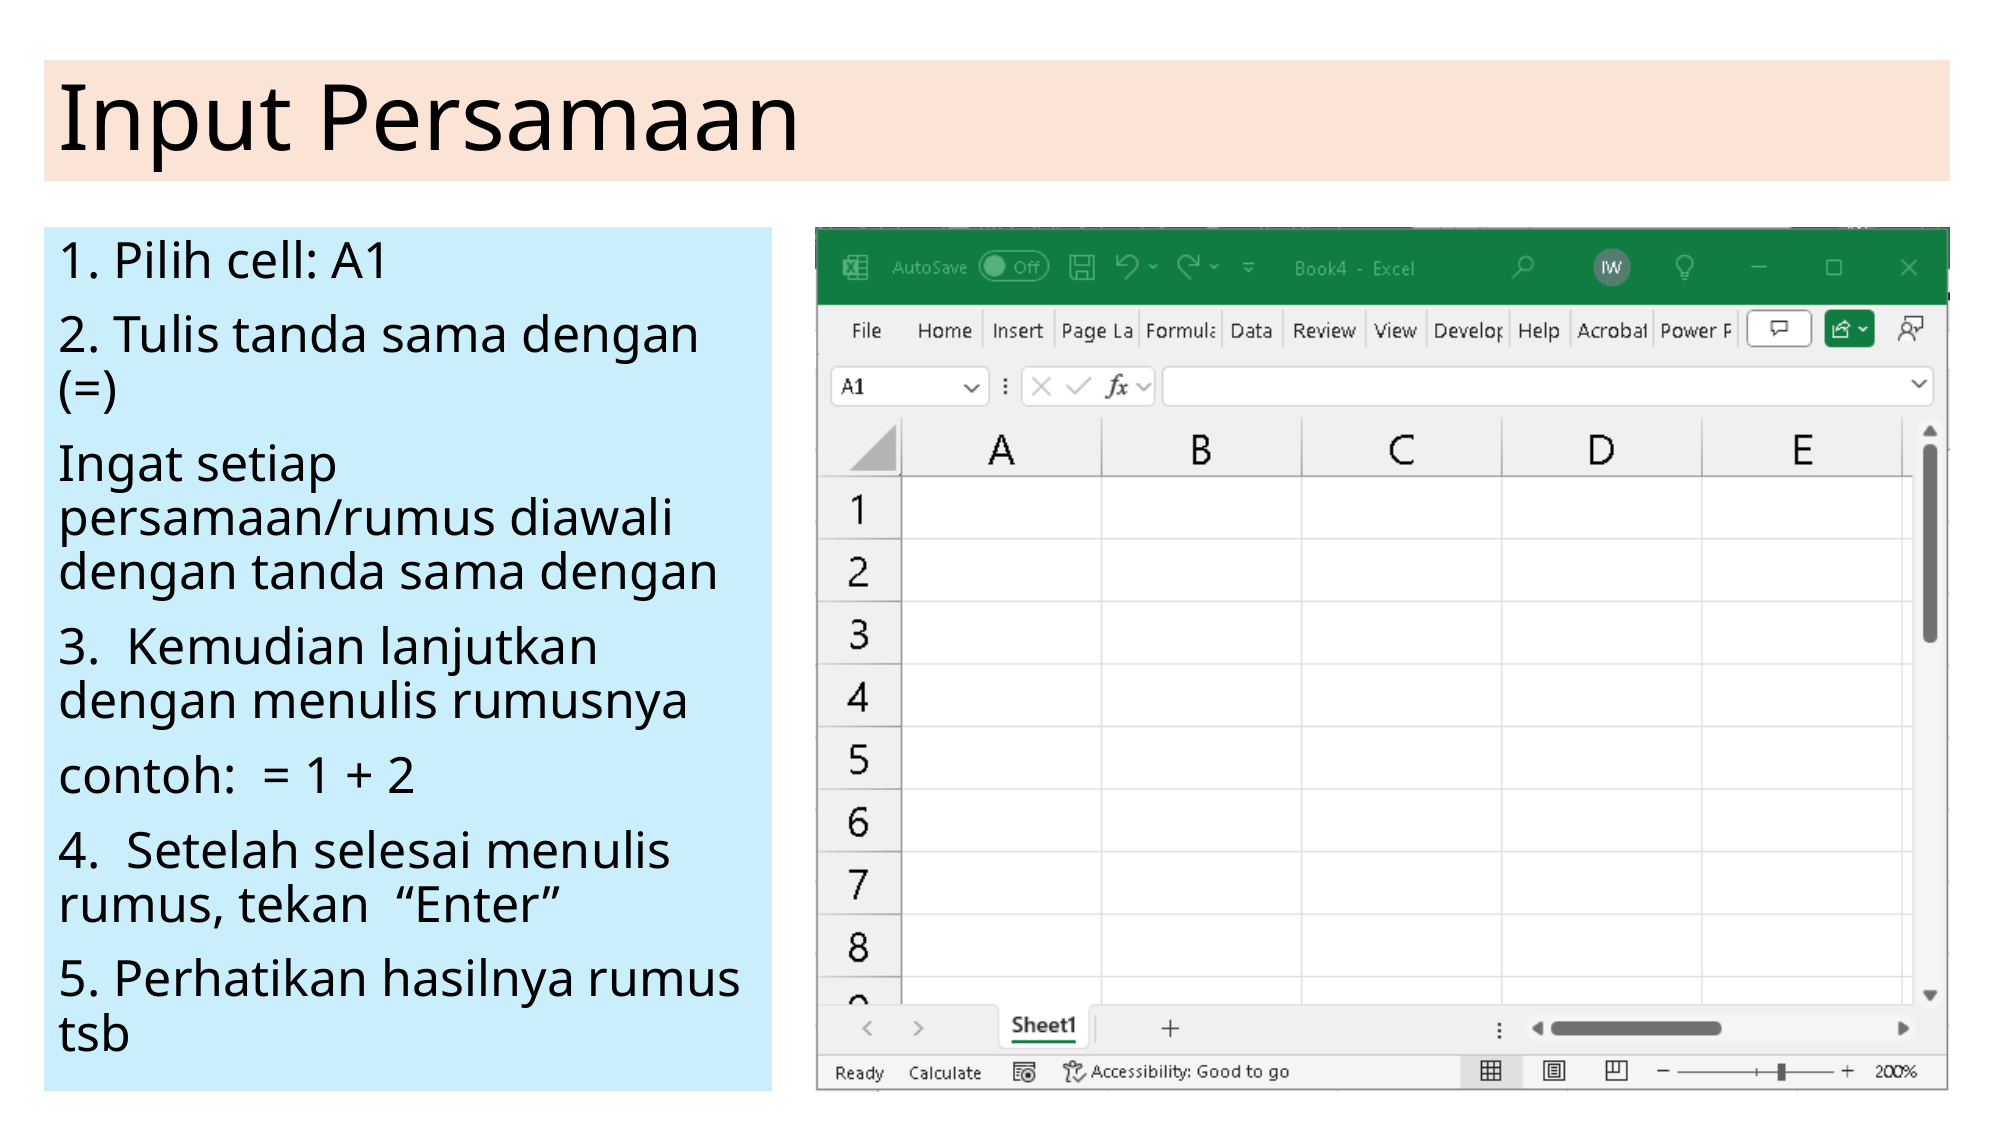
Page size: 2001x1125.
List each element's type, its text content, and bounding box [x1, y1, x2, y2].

title Input Persamaan [43, 59, 1950, 182]
picture [815, 226, 1951, 1092]
list 1. Pilih cell: A1 2. Tulis tanda sama dengan (=) Ingat setiap persamaan/rumus diawali dengan tanda sama dengan 3. Kemudian lanjutkan dengan menulis rumusnya contoh: = 1 + 2 4. Setelah selesai menulis rumus, tekan “Enter” 5. Perhatikan hasilnya rumus tsb [43, 227, 772, 1092]
